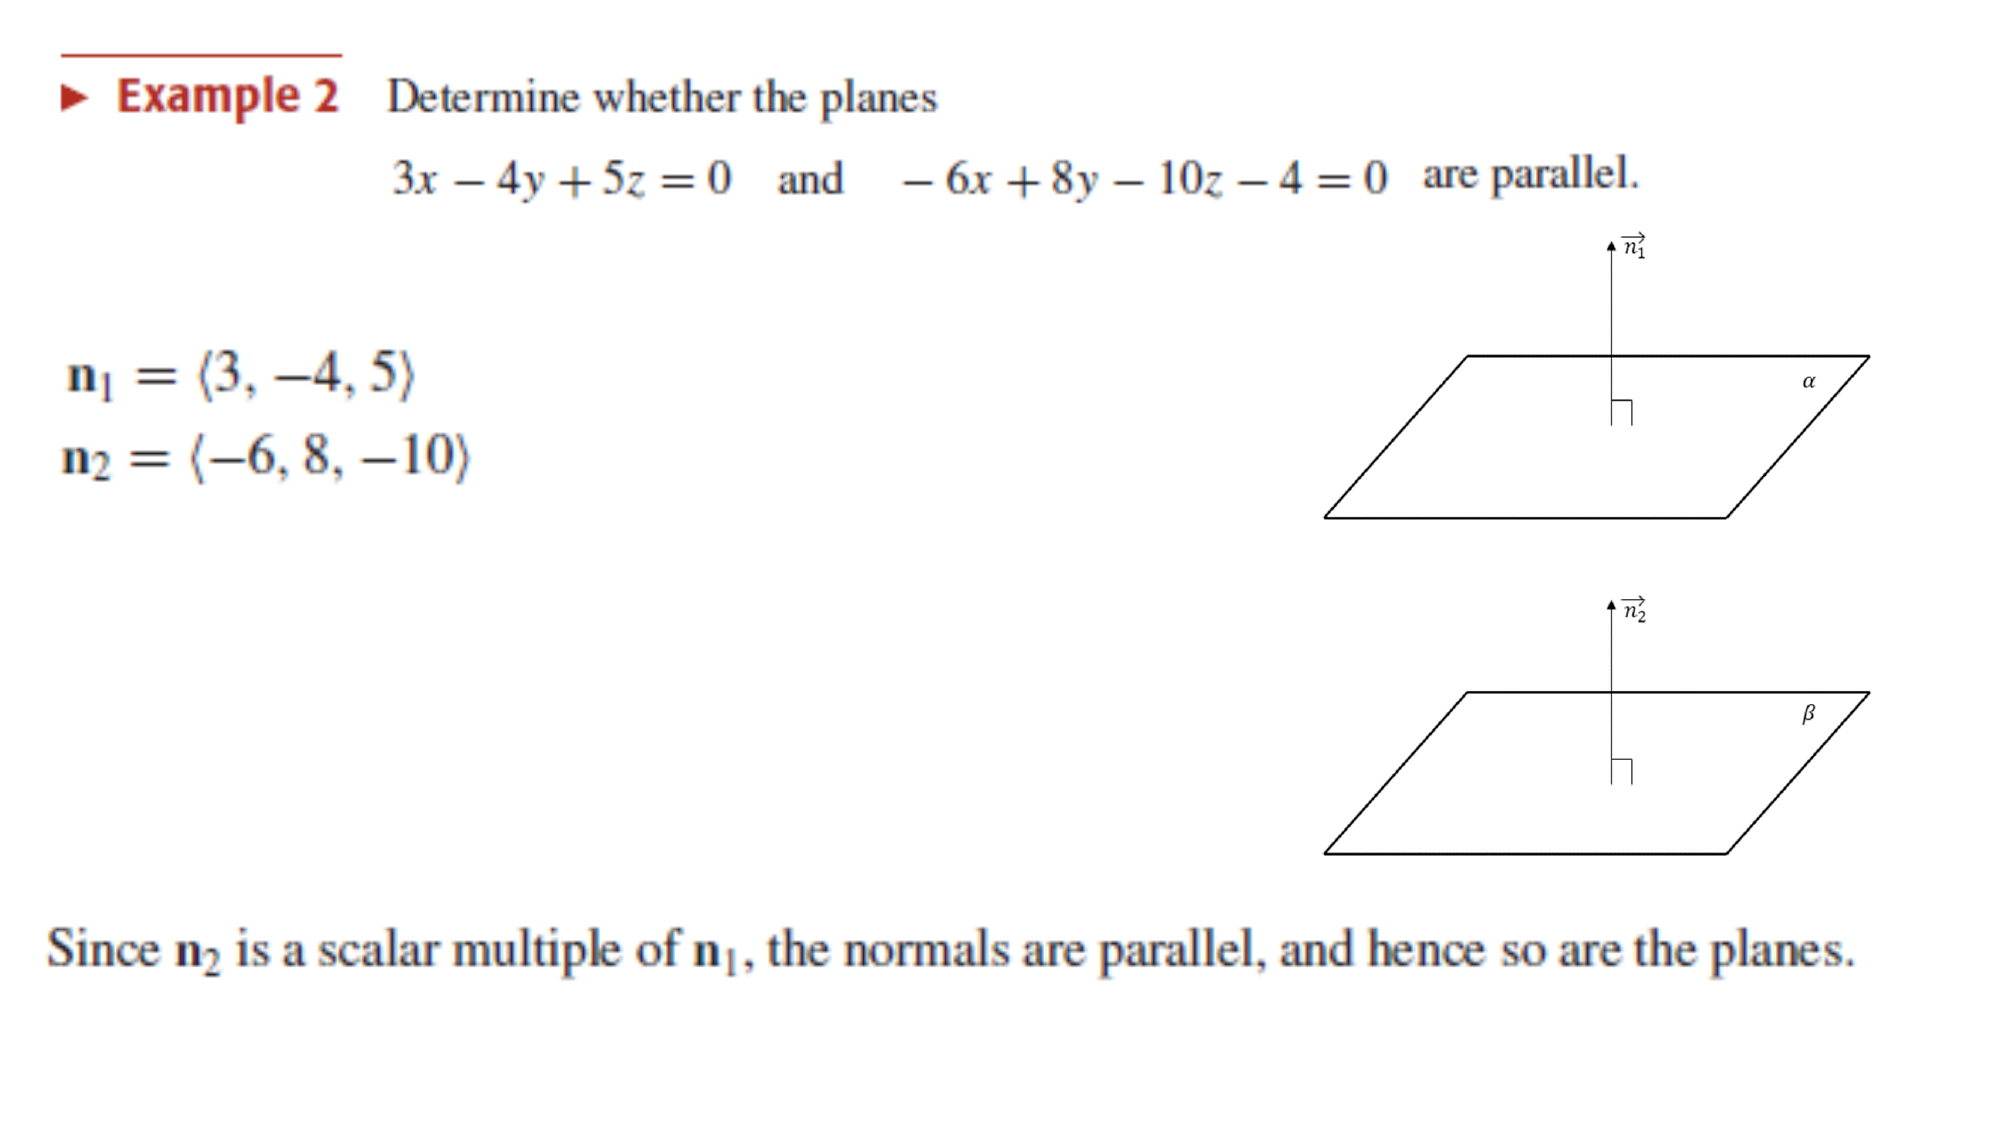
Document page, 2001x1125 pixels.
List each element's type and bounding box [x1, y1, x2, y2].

picture [33, 922, 1874, 988]
picture [49, 37, 1926, 913]
picture [37, 337, 497, 501]
